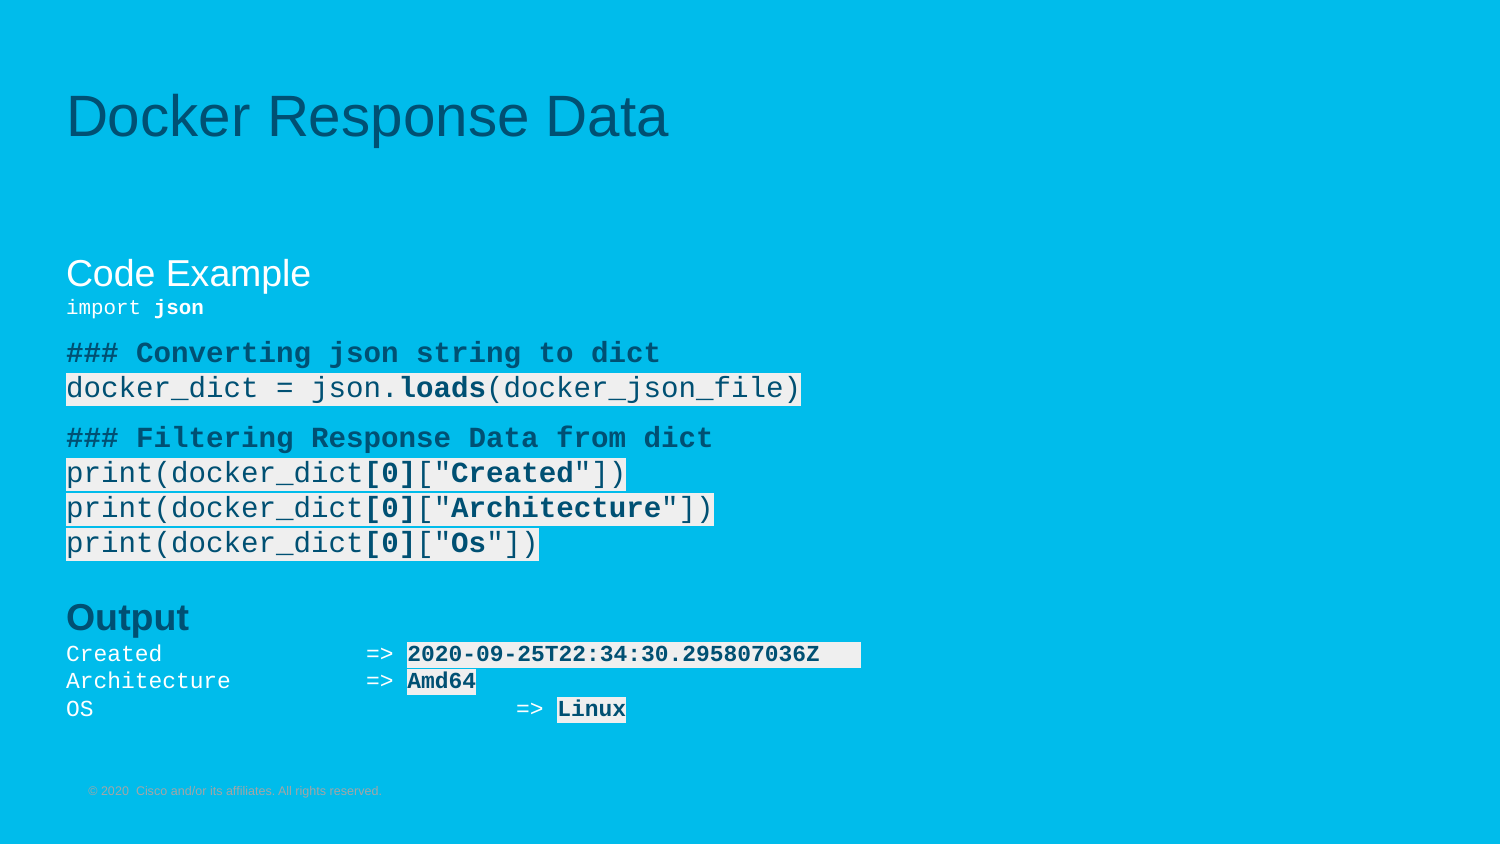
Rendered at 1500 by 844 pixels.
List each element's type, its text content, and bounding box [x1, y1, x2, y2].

list Code Example import json ### Converting json string to dict docker_dict = json.loads(docker_json_file) ### Filtering Response Data from dict print(docker_dict[0]["Created"]) print(docker_dict[0]["Architecture"]) print(docker_dict[0]["Os"]) Output Created => 2020-09-25T22:34:30.295807036Z Architecture => Amd64 OS => Linux [51, 189, 1449, 815]
title Docker Response Data [51, 72, 1449, 167]
